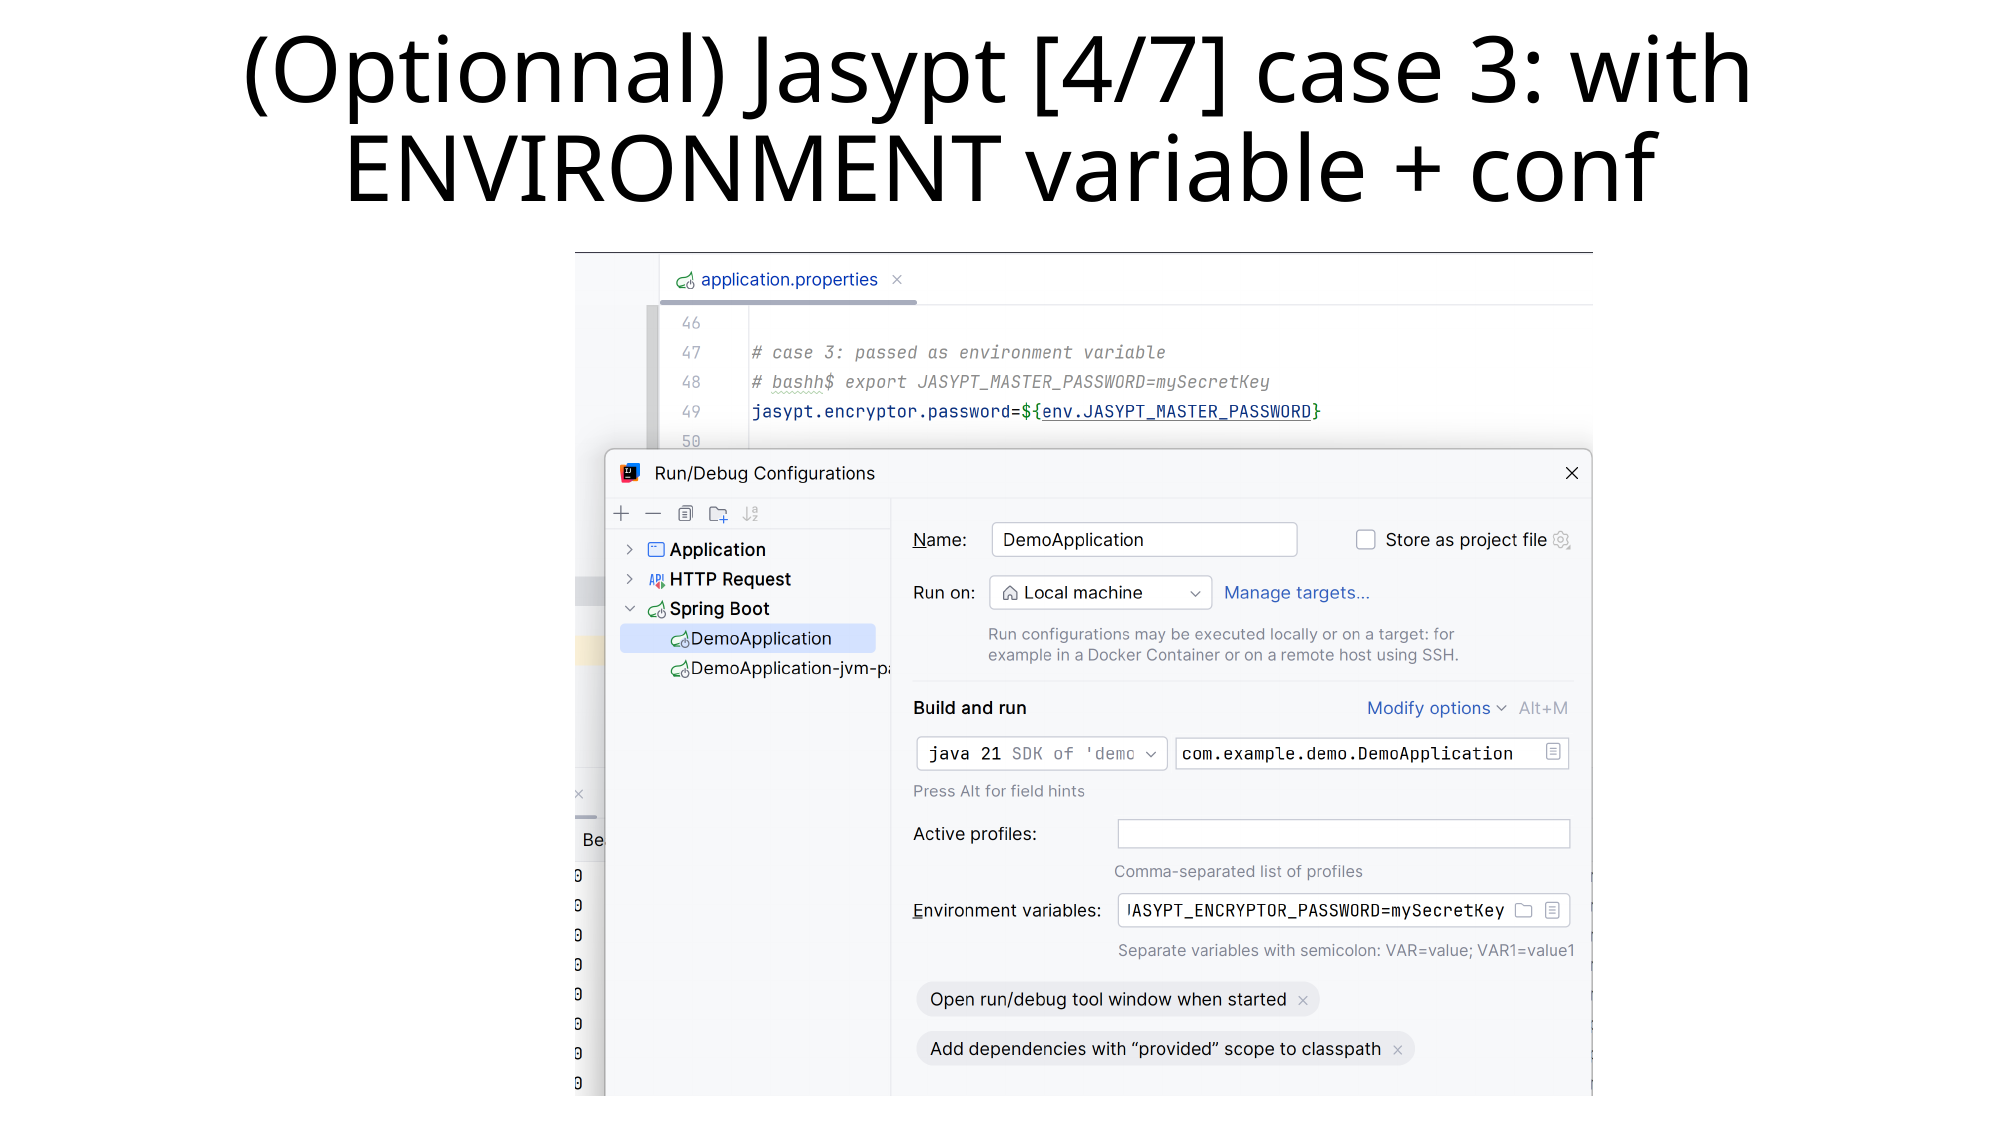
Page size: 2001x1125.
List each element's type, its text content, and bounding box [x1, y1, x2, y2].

picture [575, 252, 1593, 1096]
title (Optionnal) Jasypt [4/7] case 3: with ENVIRONMENT variable + conf [137, 0, 1863, 245]
